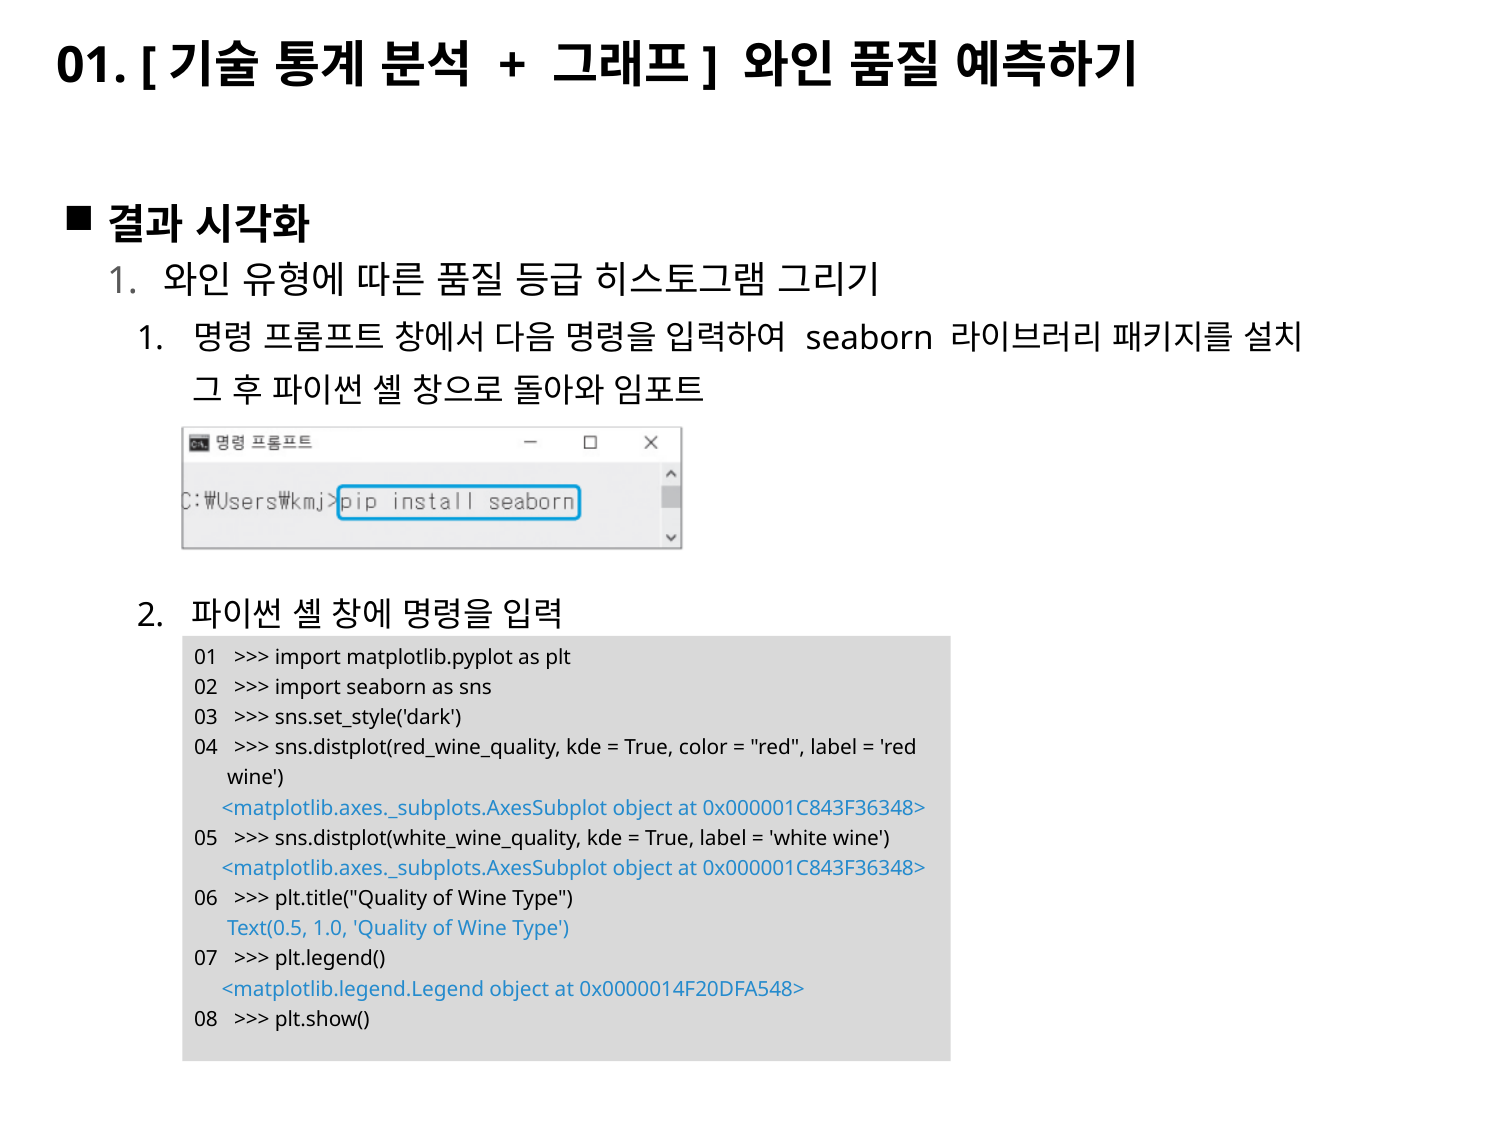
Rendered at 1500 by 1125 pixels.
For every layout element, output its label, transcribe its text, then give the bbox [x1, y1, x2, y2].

list 결과 시각화 와인 유형에 따른 품질 등급 히스토그램 그리기 명령 프롬프트 창에서 다음 명령을 입력하여 seaborn 라이브러리 패키지를 설치 그 후 파이썬 셸 창으로 돌아와 임포트 파이썬 셸 창에 명령을 입력 [48, 165, 1459, 894]
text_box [135, 635, 963, 1062]
picture [170, 420, 692, 558]
title 01. [기술 통계 분석 + 그래프] 와인 품질 예측하기 [41, 17, 1282, 107]
